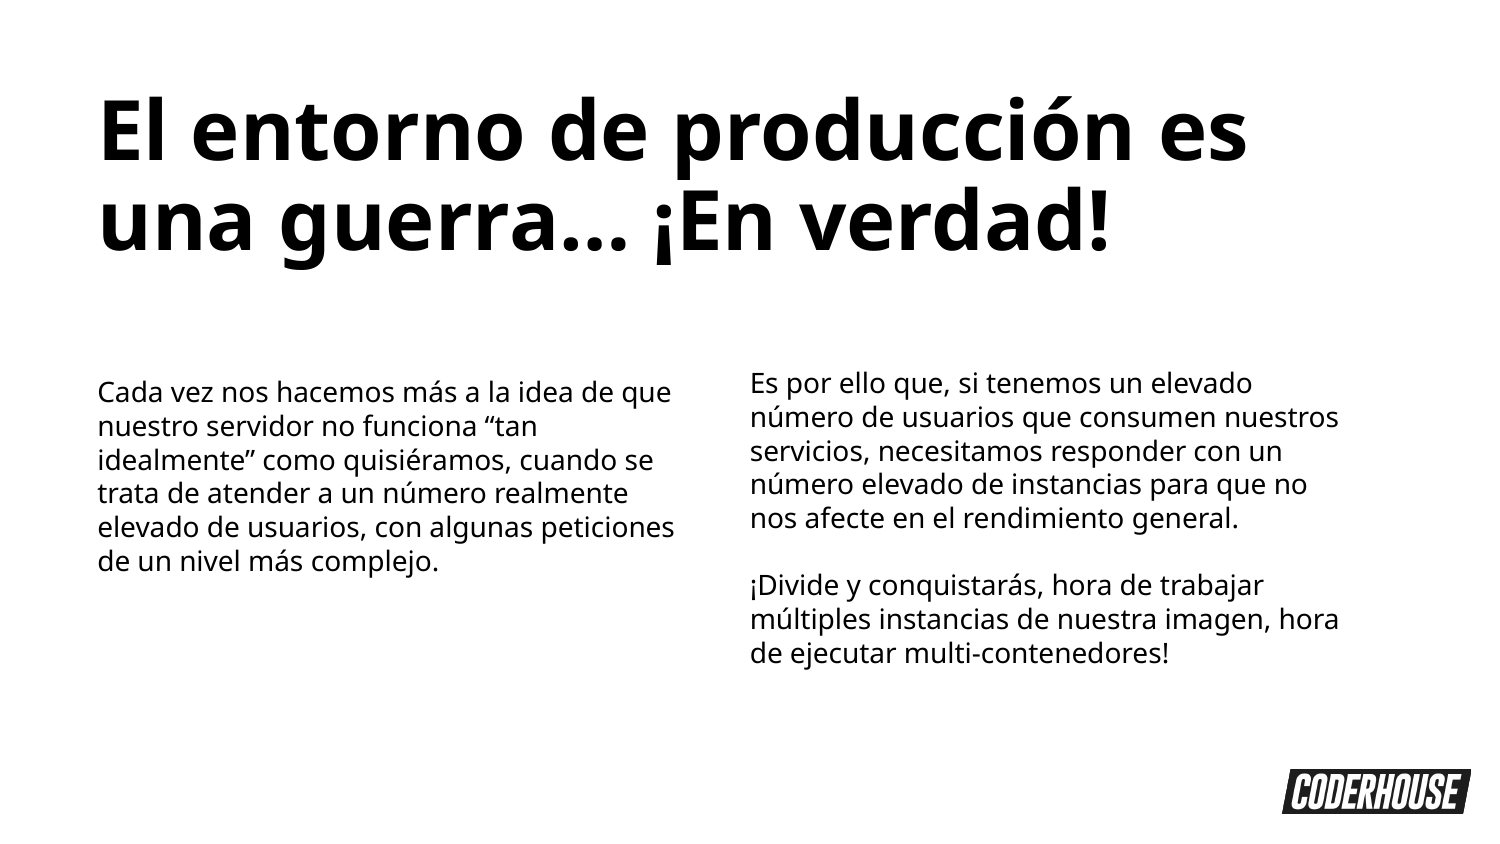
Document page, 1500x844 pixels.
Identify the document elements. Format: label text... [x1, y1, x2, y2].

text_box El entorno de producción es una guerra… ¡En verdad! [82, 73, 1418, 284]
text_box Cada vez nos hacemos más a la idea de que nuestro servidor no funciona “tan idealmente” como quisiéramos, cuando se trata de atender a un número realmente elevado de usuarios, con algunas peticiones de un nivel más complejo. [82, 359, 712, 592]
picture [1281, 769, 1471, 814]
text_box Es por ello que, si tenemos un elevado número de usuarios que consumen nuestros servicios, necesitamos responder con un número elevado de instancias para que no nos afecte en el rendimiento general. ¡Divide y conquistarás, hora de trabajar múltiples instancias de nuestra imagen, hora de ejecutar multi-contenedores! [734, 350, 1364, 684]
